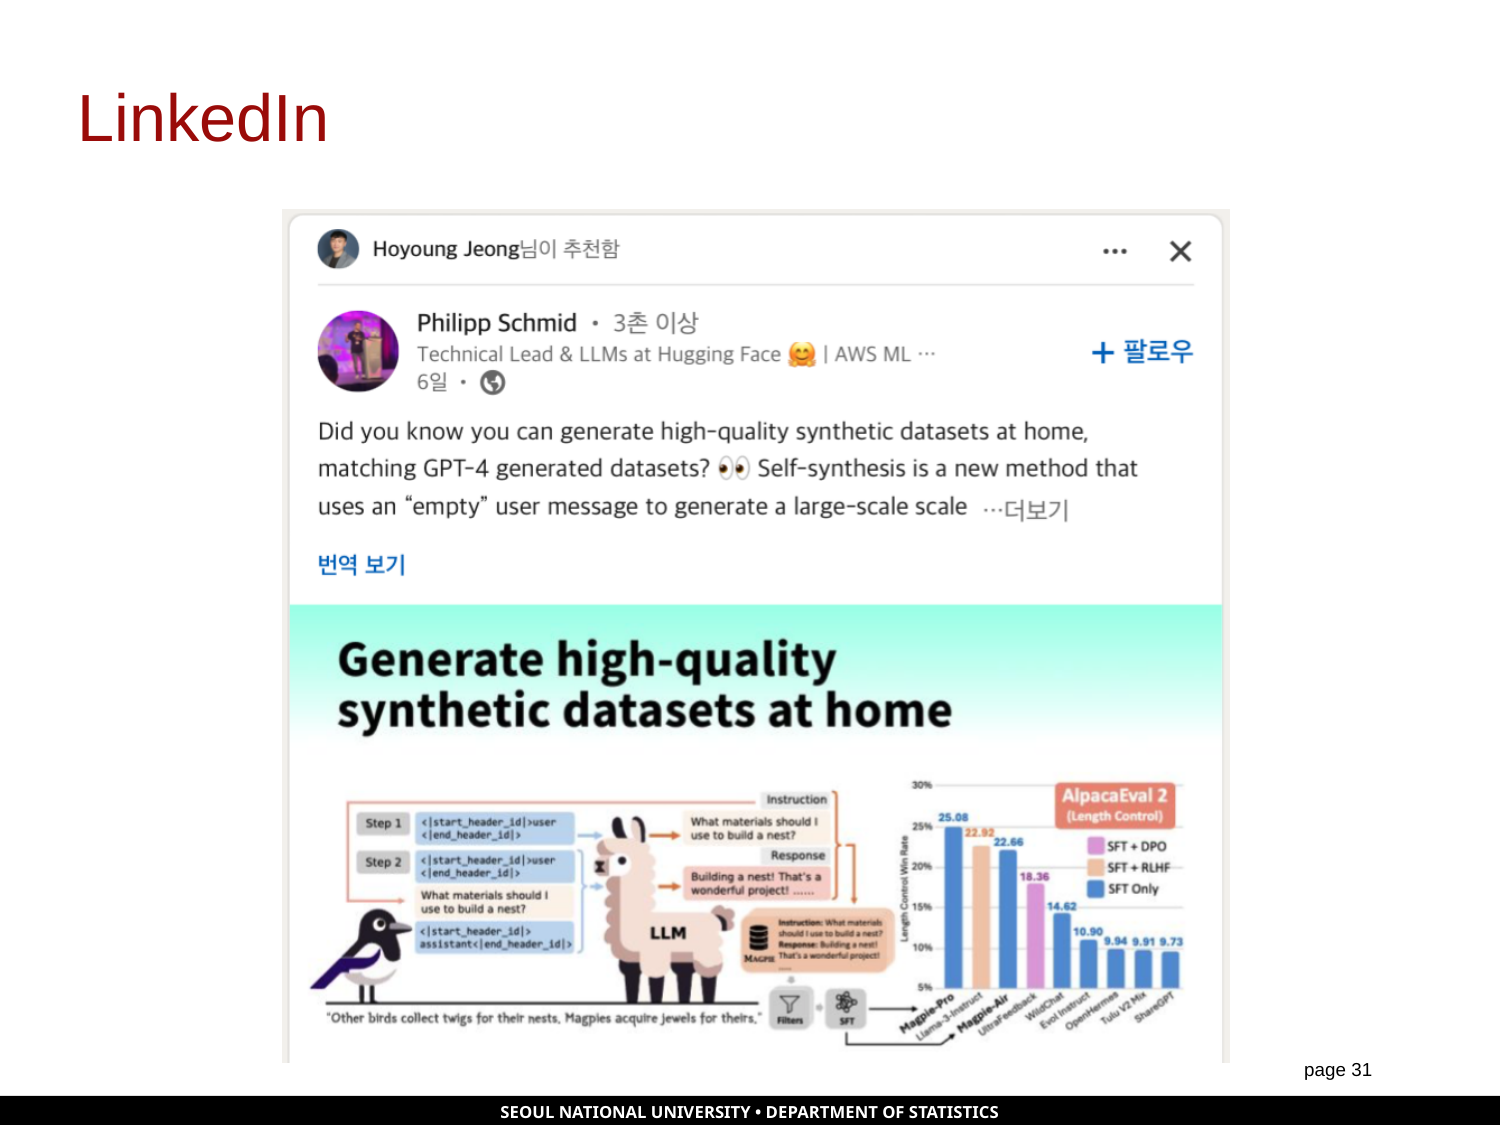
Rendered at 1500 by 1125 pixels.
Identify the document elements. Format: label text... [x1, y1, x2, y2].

slide_number page 30 [1249, 1037, 1388, 1088]
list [282, 209, 1230, 1063]
title LinkedIn [62, 55, 1450, 175]
